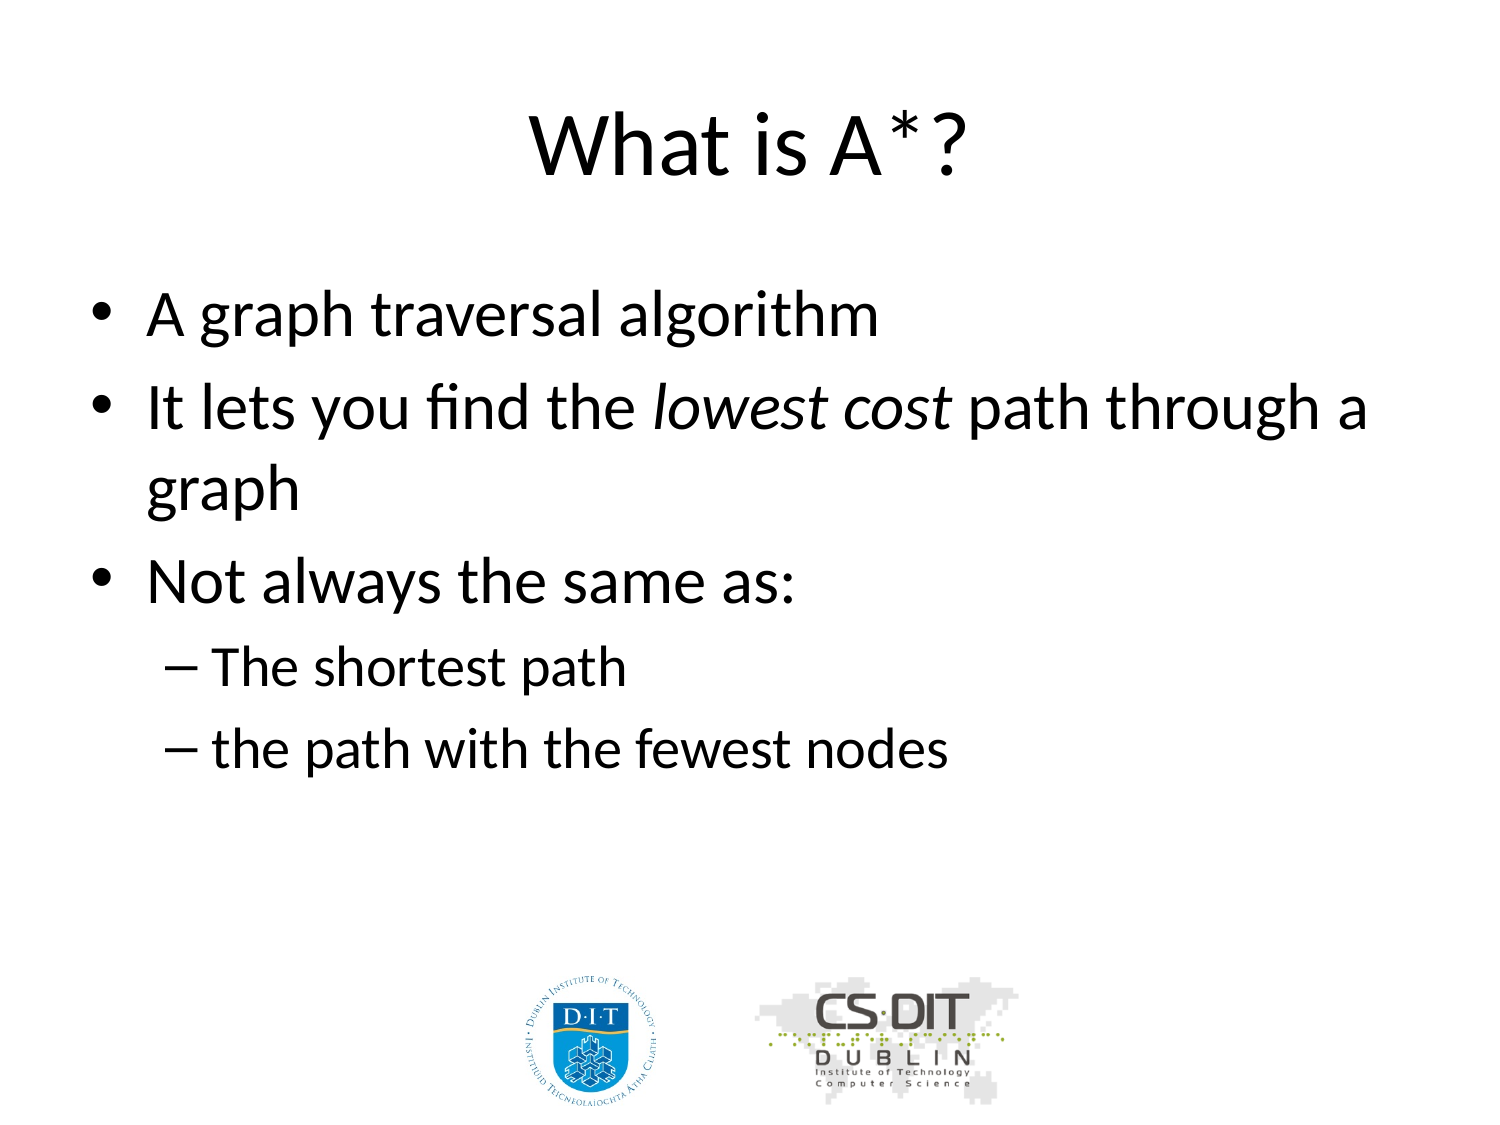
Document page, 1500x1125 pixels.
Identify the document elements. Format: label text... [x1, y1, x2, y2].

picture [525, 1005, 656, 1106]
title What is A*? [75, 45, 1425, 233]
list A graph traversal algorithm It lets you find the lowest cost path through a graph Not always the same as: The shortest path the path with the fewest nodes [75, 262, 1425, 1005]
picture [738, 1005, 1034, 1125]
